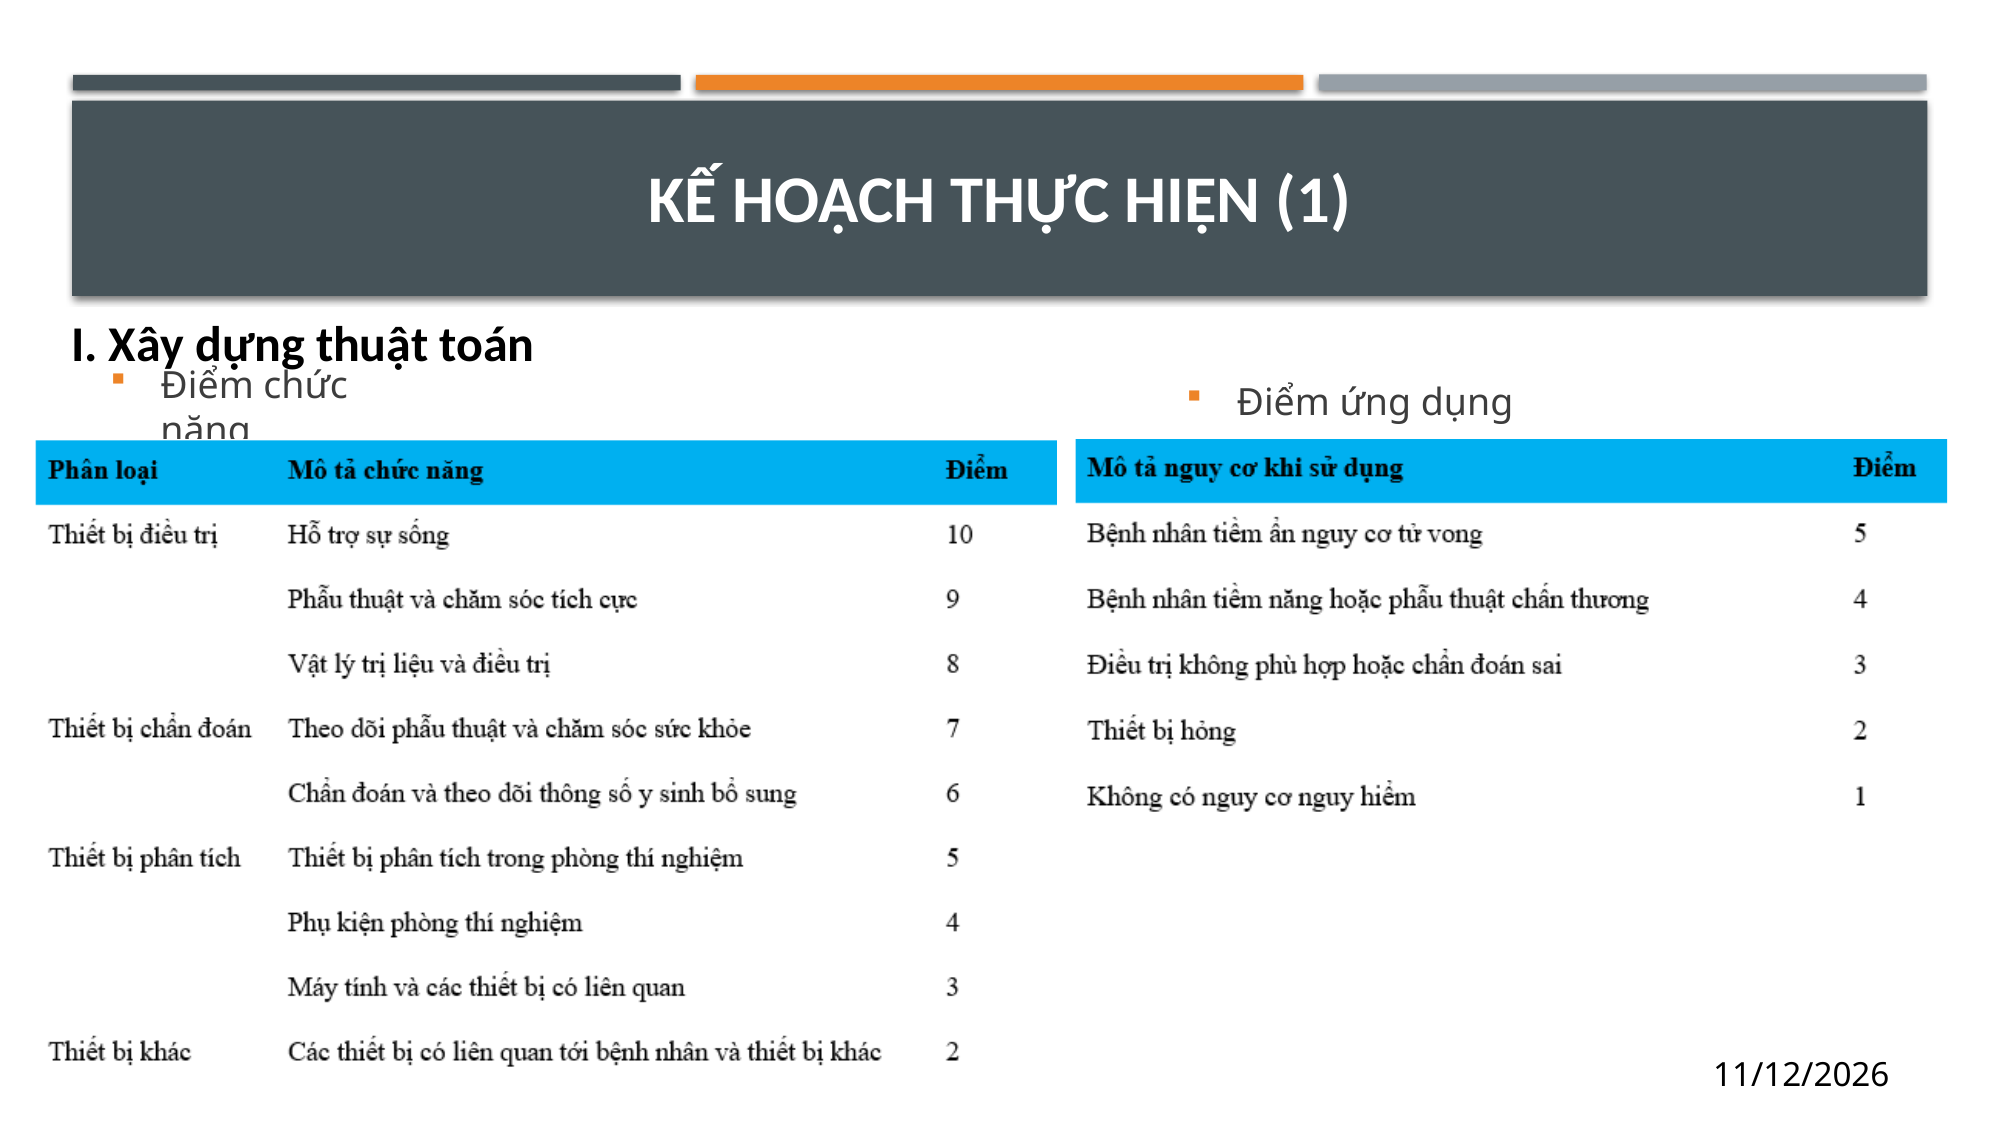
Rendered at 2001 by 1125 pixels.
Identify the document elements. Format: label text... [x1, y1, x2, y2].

title KẾ HOẠCH THỰC HIỆN (1) [95, 115, 1905, 244]
picture [32, 439, 1057, 1091]
text_box I. Xây dựng thuật toán [56, 303, 1057, 379]
list Điểm chức năng [95, 341, 461, 437]
text_box Điểm ứng dụng [1171, 336, 1538, 437]
picture [1075, 503, 1948, 849]
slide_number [1437, 1045, 1905, 1106]
